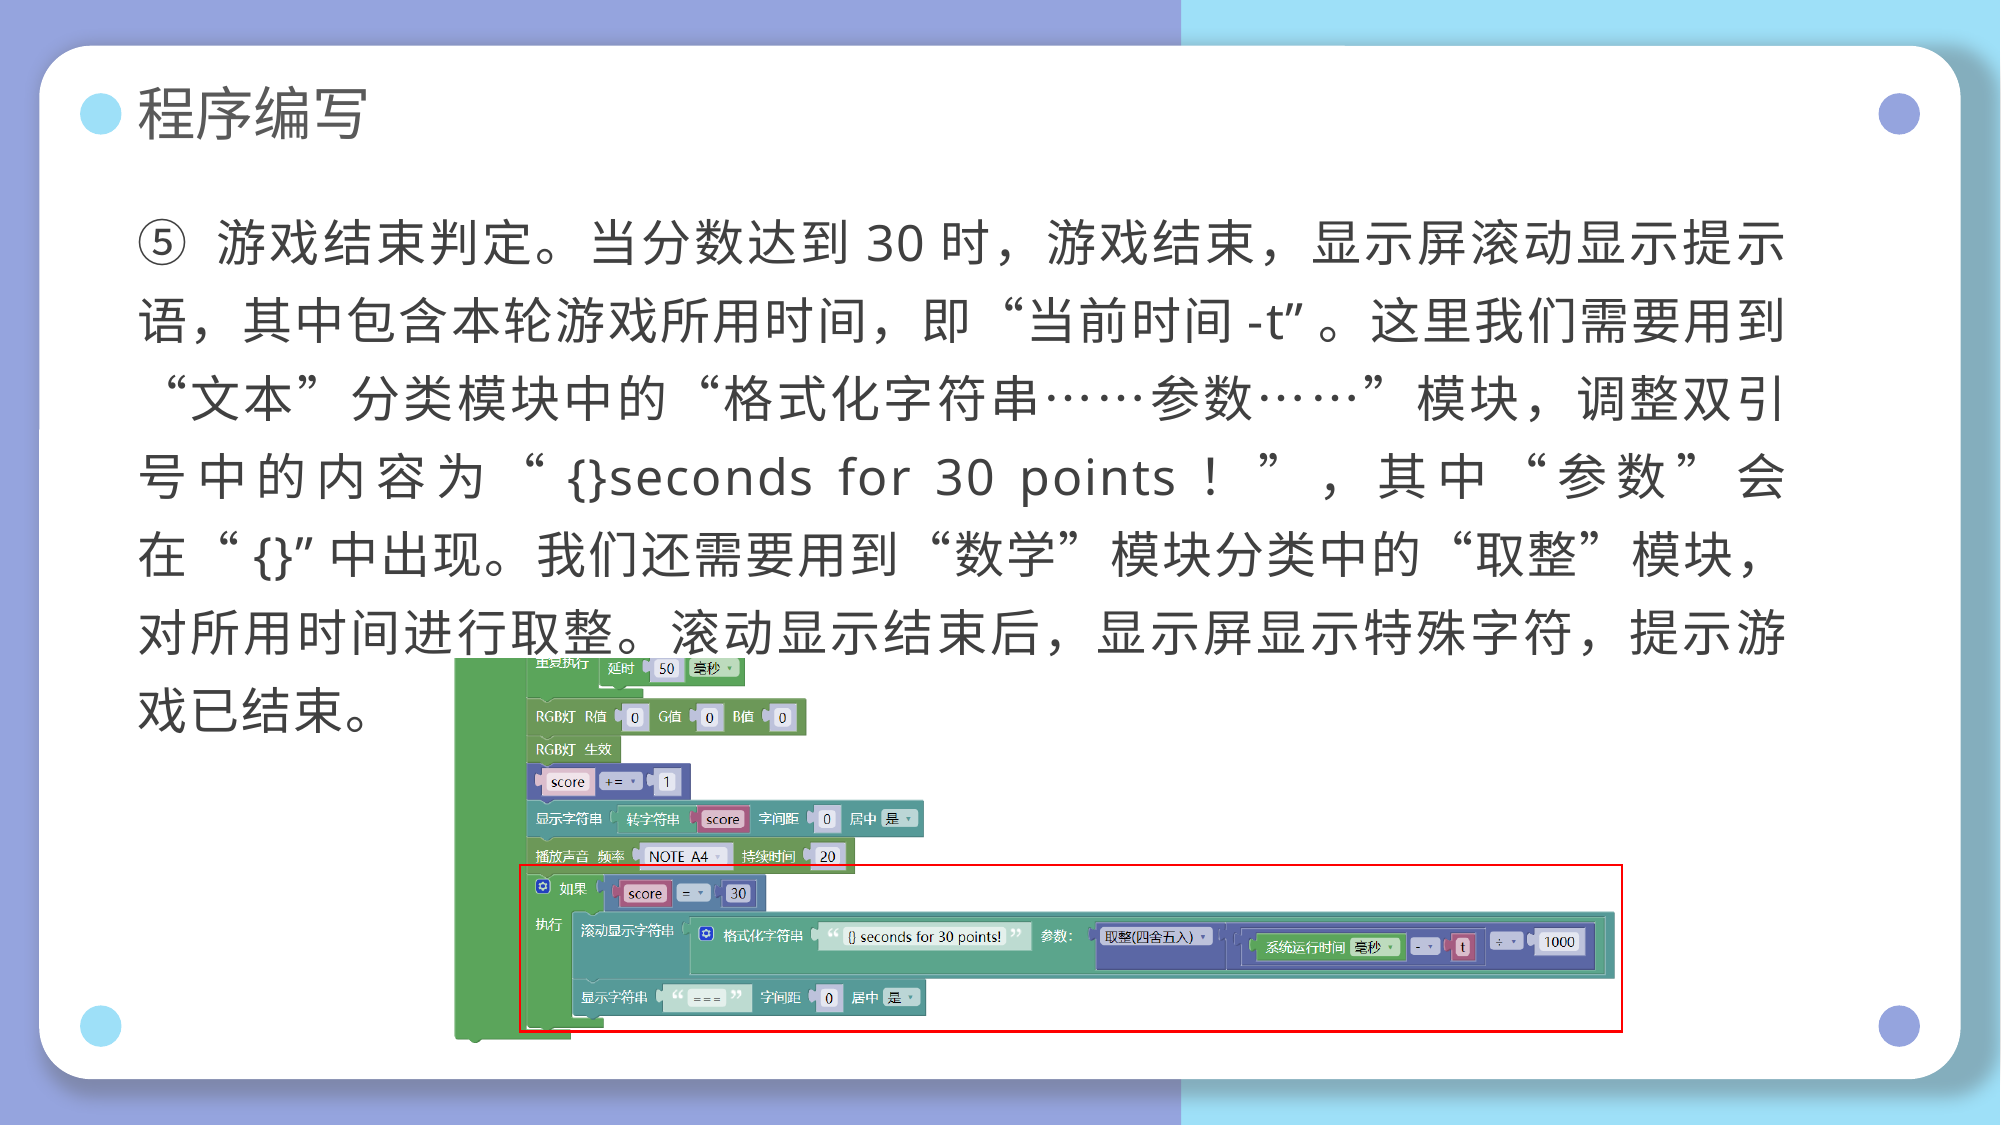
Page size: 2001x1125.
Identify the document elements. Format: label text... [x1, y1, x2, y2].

list ⑤ 游戏结束判定。当分数达到30时，游戏结束，显示屏滚动显示提示语，其中包含本轮游戏所用时间，即“当前时间-t”。这里我们需要用到“文本”分类模块中的“格式化字符串……参数……”模块，调整双引号中的内容为“{}seconds for 30 points！”，其中“参数”会在“{}”中出现。我们还需要用到“数学”模块分类中的“取整”模块，对所用时间进行取整。滚动显示结束后，显示屏显示特殊字符，提示游戏已结束。 [137, 185, 1789, 768]
picture [447, 658, 1623, 1048]
title 程序编写 [137, 77, 976, 157]
